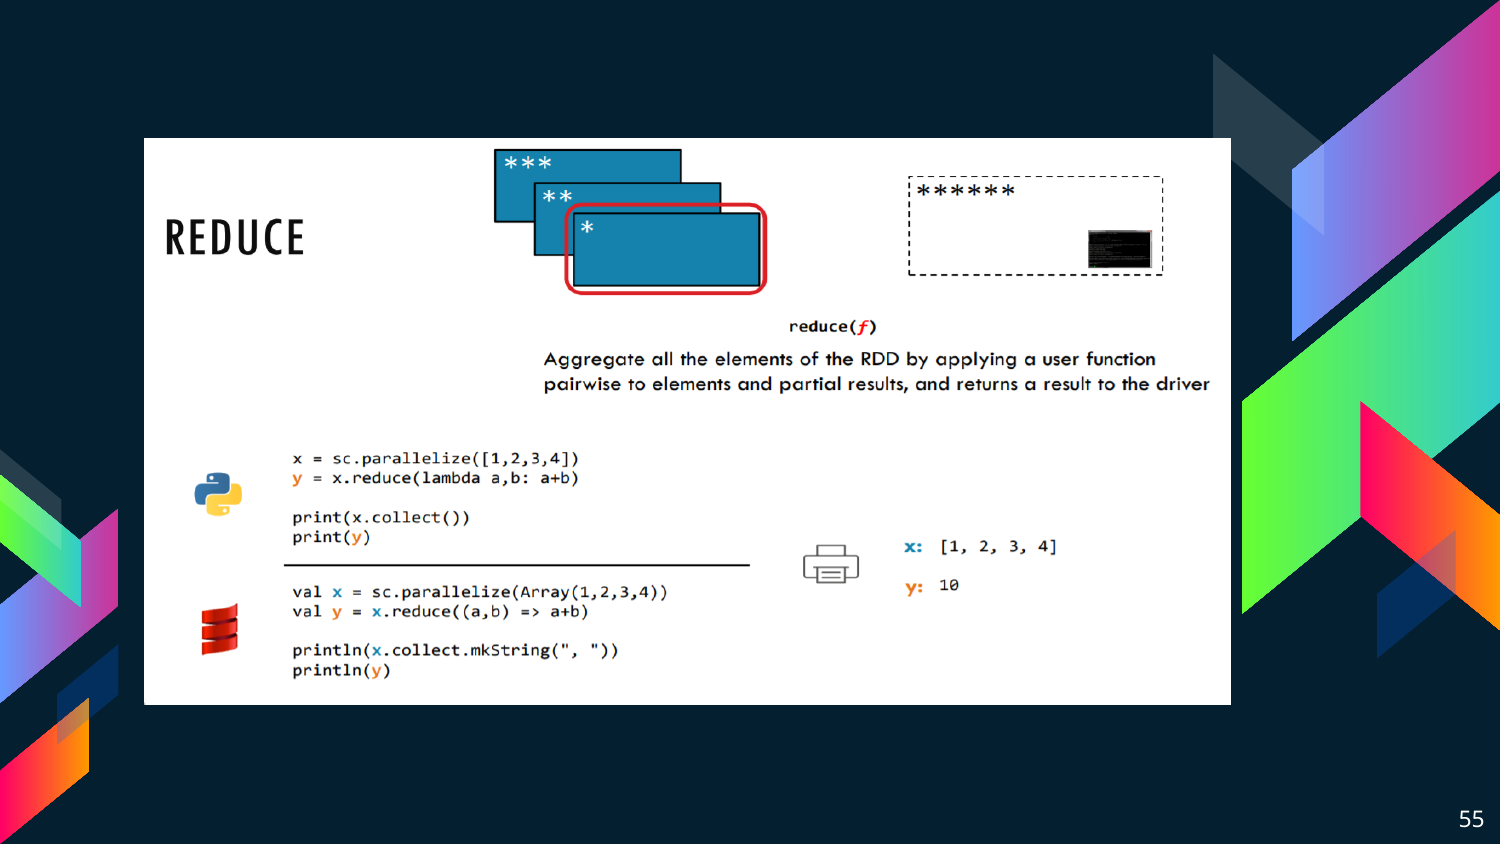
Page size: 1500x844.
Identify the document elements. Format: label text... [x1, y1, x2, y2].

slide_number 55 [1403, 789, 1500, 844]
picture [144, 138, 1231, 706]
